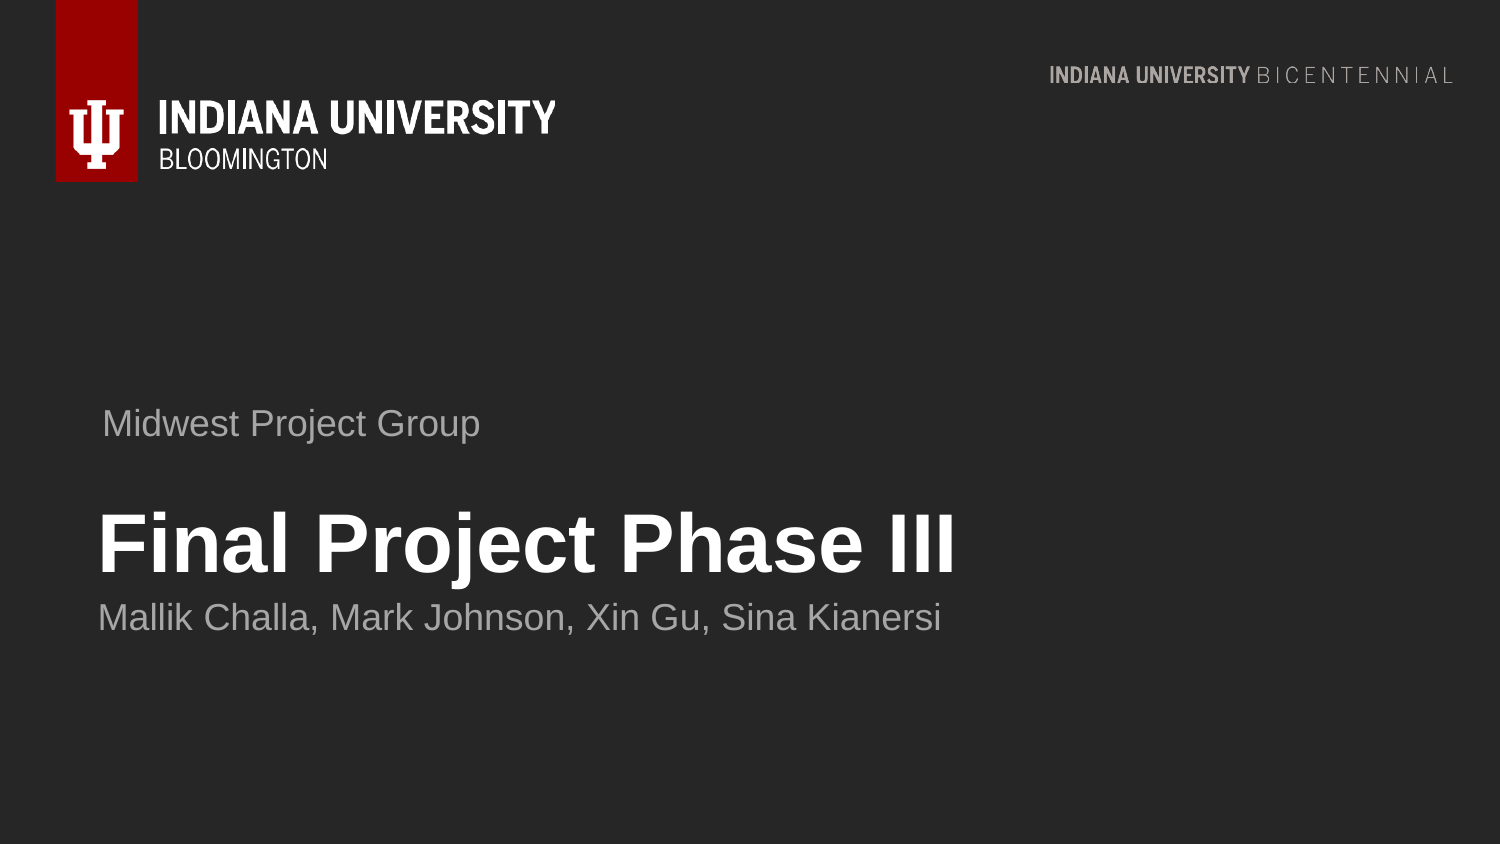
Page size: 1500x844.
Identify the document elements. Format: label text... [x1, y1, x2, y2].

text_box Mallik Challa, Mark Johnson, Xin Gu, Sina Kianersi [82, 594, 1352, 636]
title Final Project Phase III [82, 454, 1352, 594]
list Midwest Project Group [87, 401, 1356, 443]
